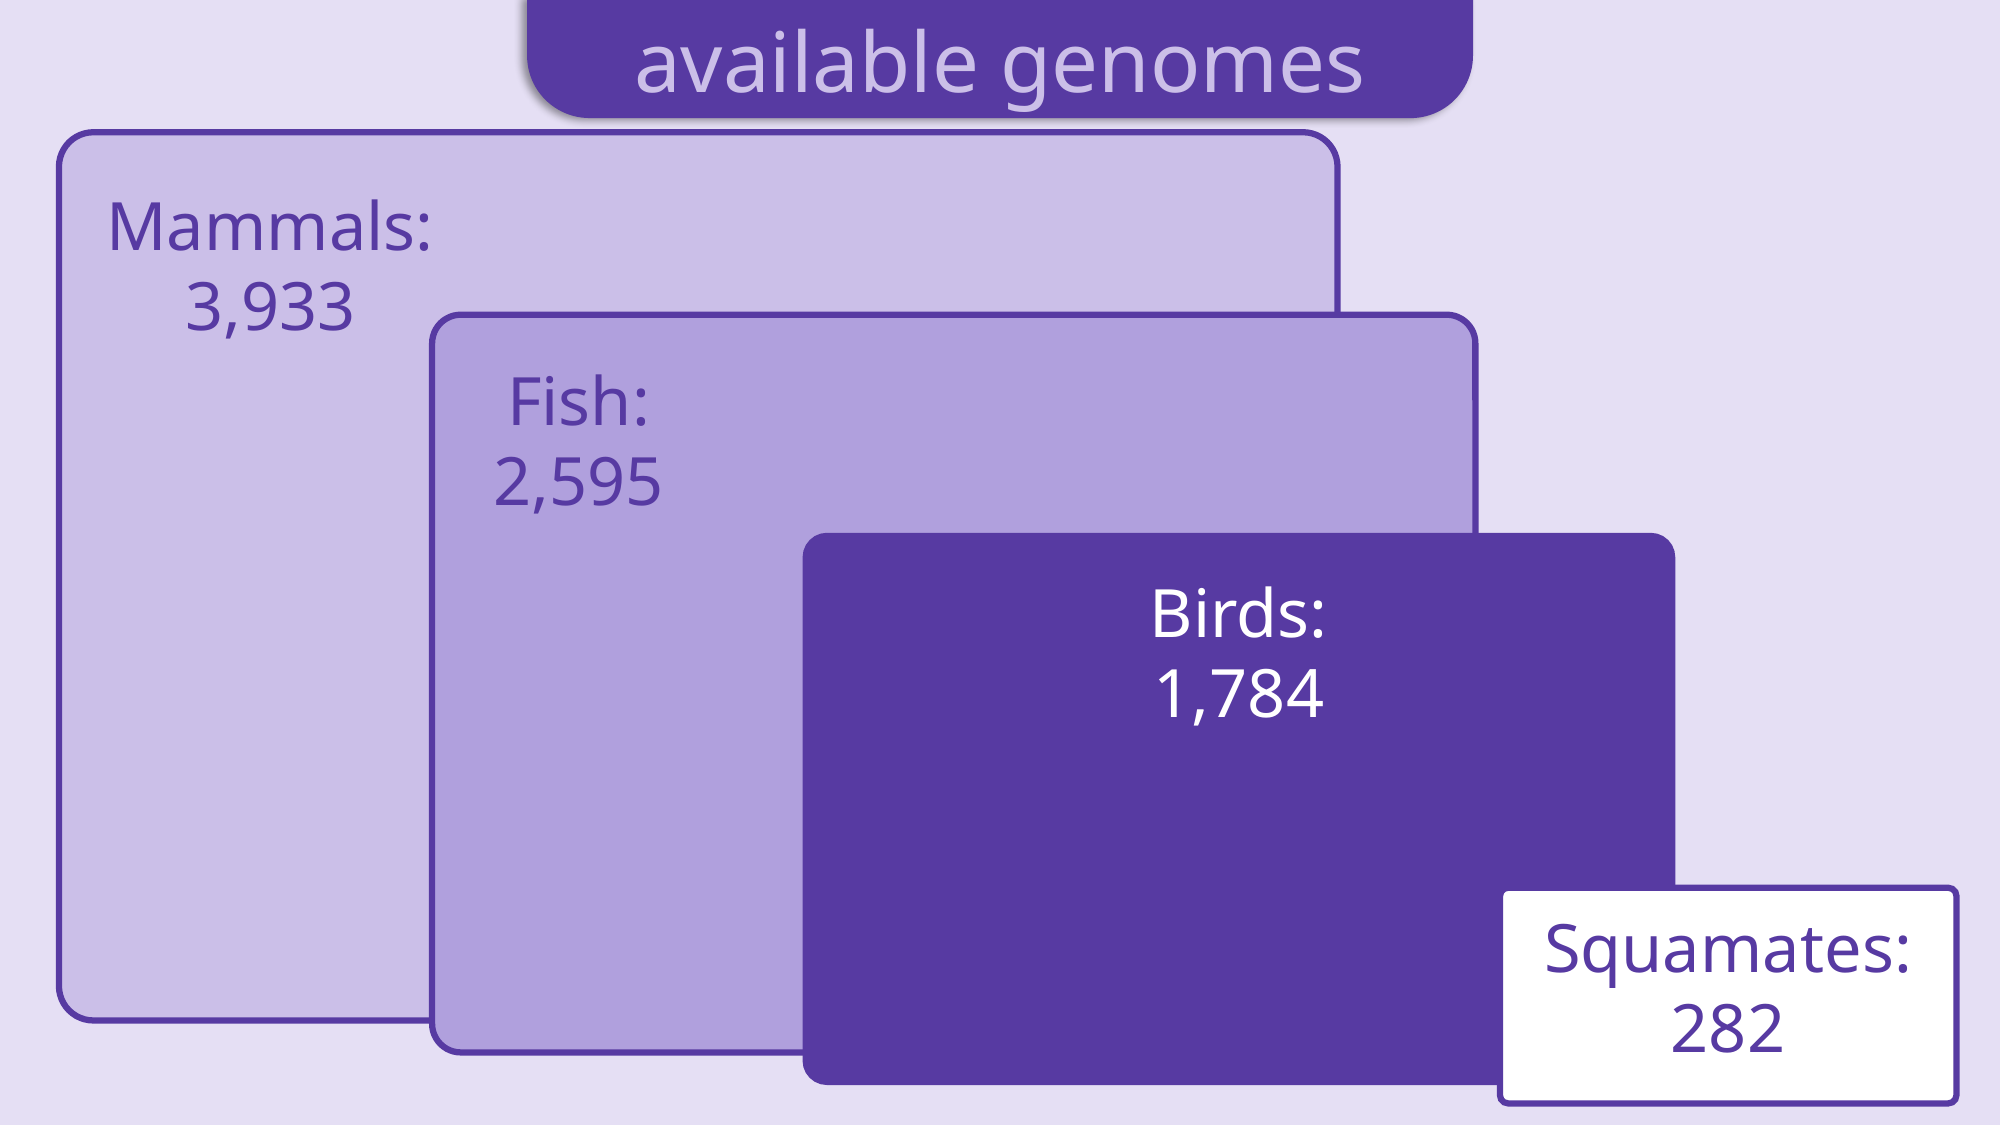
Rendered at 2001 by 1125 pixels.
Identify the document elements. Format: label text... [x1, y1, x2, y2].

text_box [432, 314, 1476, 1053]
text_box available genomes [527, 2, 1473, 109]
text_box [1499, 887, 1957, 1104]
text_box [555, 109, 1445, 120]
text_box [525, 0, 1475, 67]
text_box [805, 535, 1673, 1082]
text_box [58, 132, 1338, 1021]
